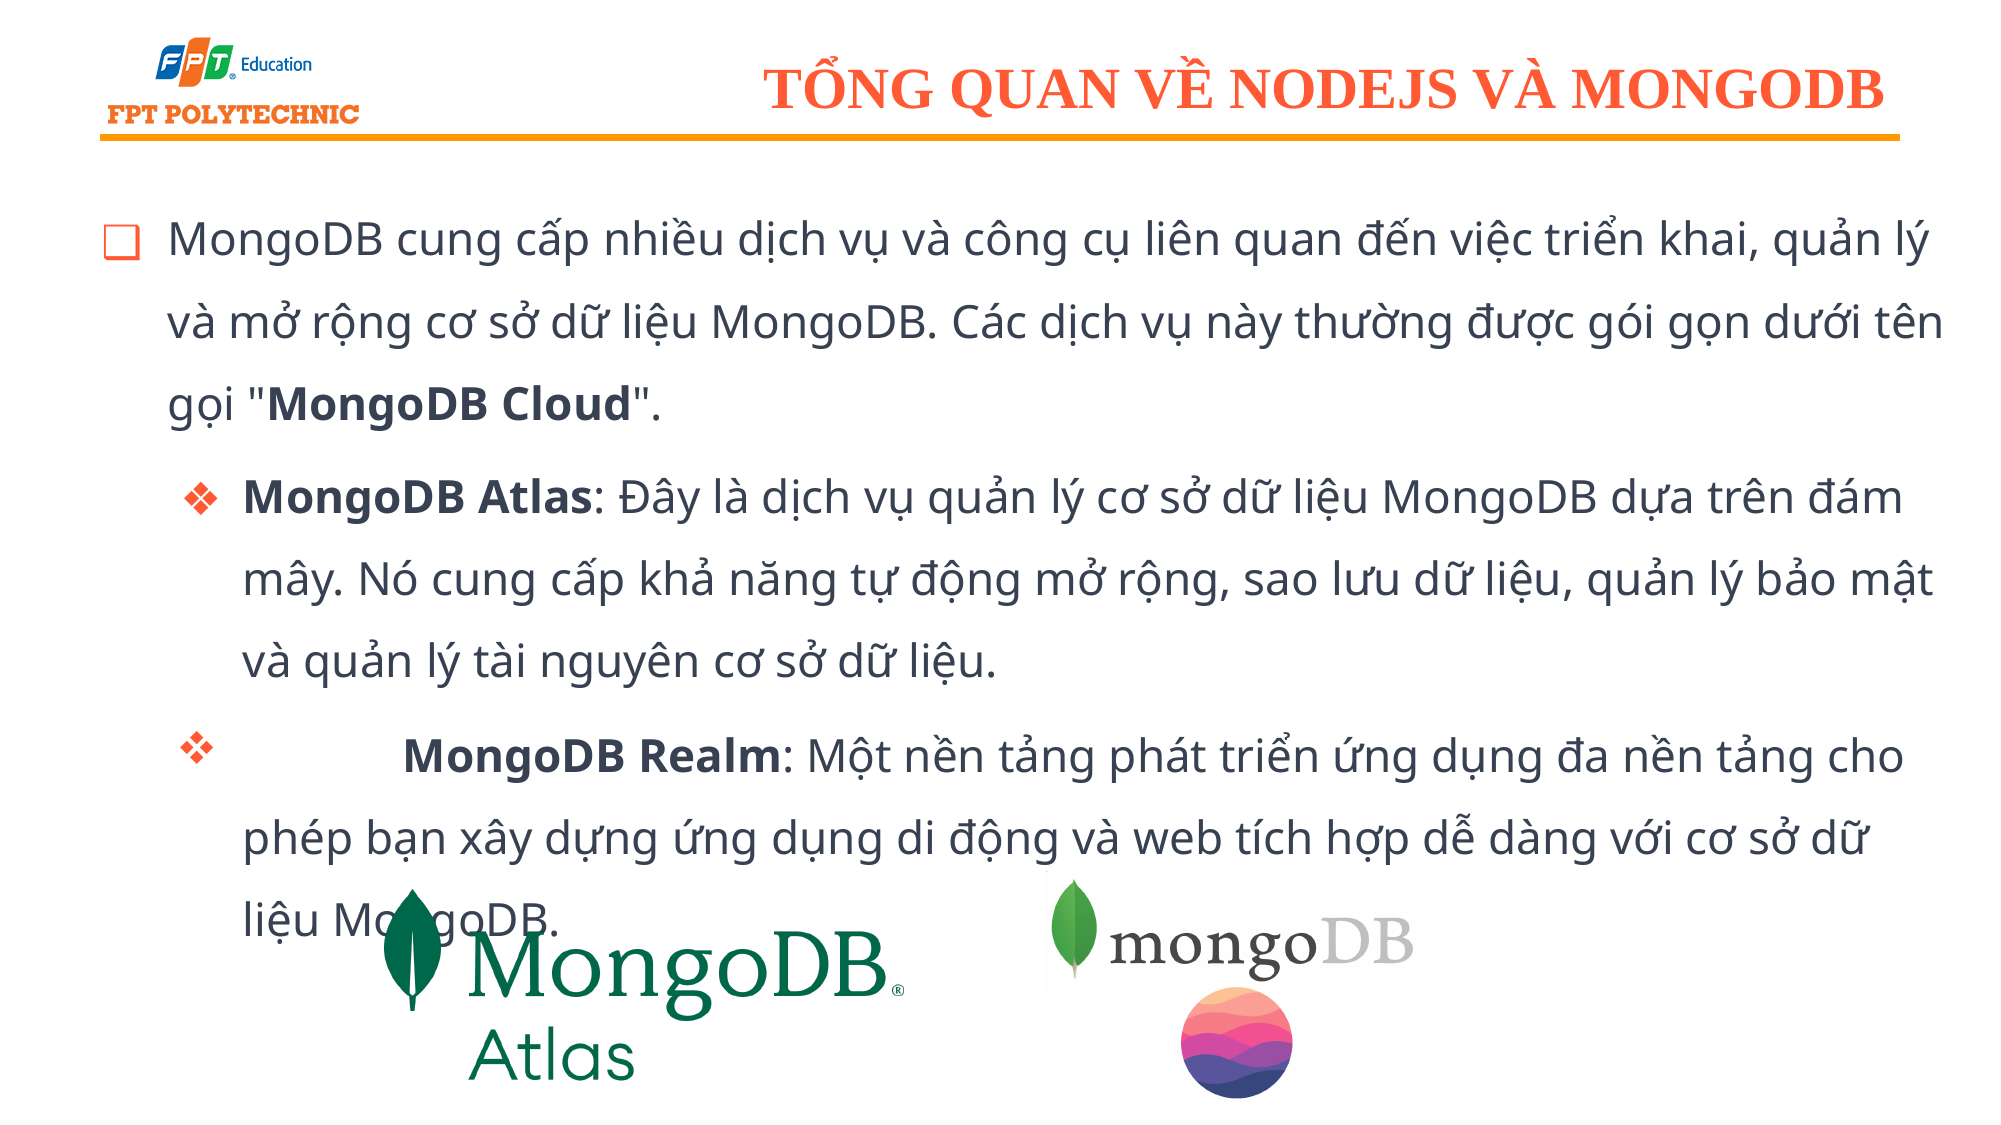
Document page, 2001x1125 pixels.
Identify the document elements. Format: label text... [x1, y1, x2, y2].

picture [384, 889, 904, 1085]
picture [99, 25, 367, 134]
picture [99, 135, 367, 143]
picture [1046, 870, 1418, 1104]
list MongoDB cung cấp nhiều dịch vụ và công cụ liên quan đến việc triển khai, quản lý và mở rộng cơ sở dữ liệu MongoDB. Các dịch vụ này thường được gói gọn dưới tên gọi "MongoDB Cloud". MongoDB Atlas: Đây là dịch vụ quản lý cơ sở dữ liệu MongoDB dựa trên đám mây. Nó cung cấp khả năng tự động mở rộng, sao lưu dữ liệu, quản lý bảo mật và quản lý tài nguyên cơ sở dữ liệu. MongoDB Realm: Một nền tảng phát triển ứng dụng đa nền tảng cho phép bạn xây dựng ứng dụng di động và web tích hợp dễ dàng với cơ sở dữ liệu MongoDB. [77, 174, 1974, 1080]
title Tổng quan về nodejs và mongodb [366, 45, 1900, 125]
